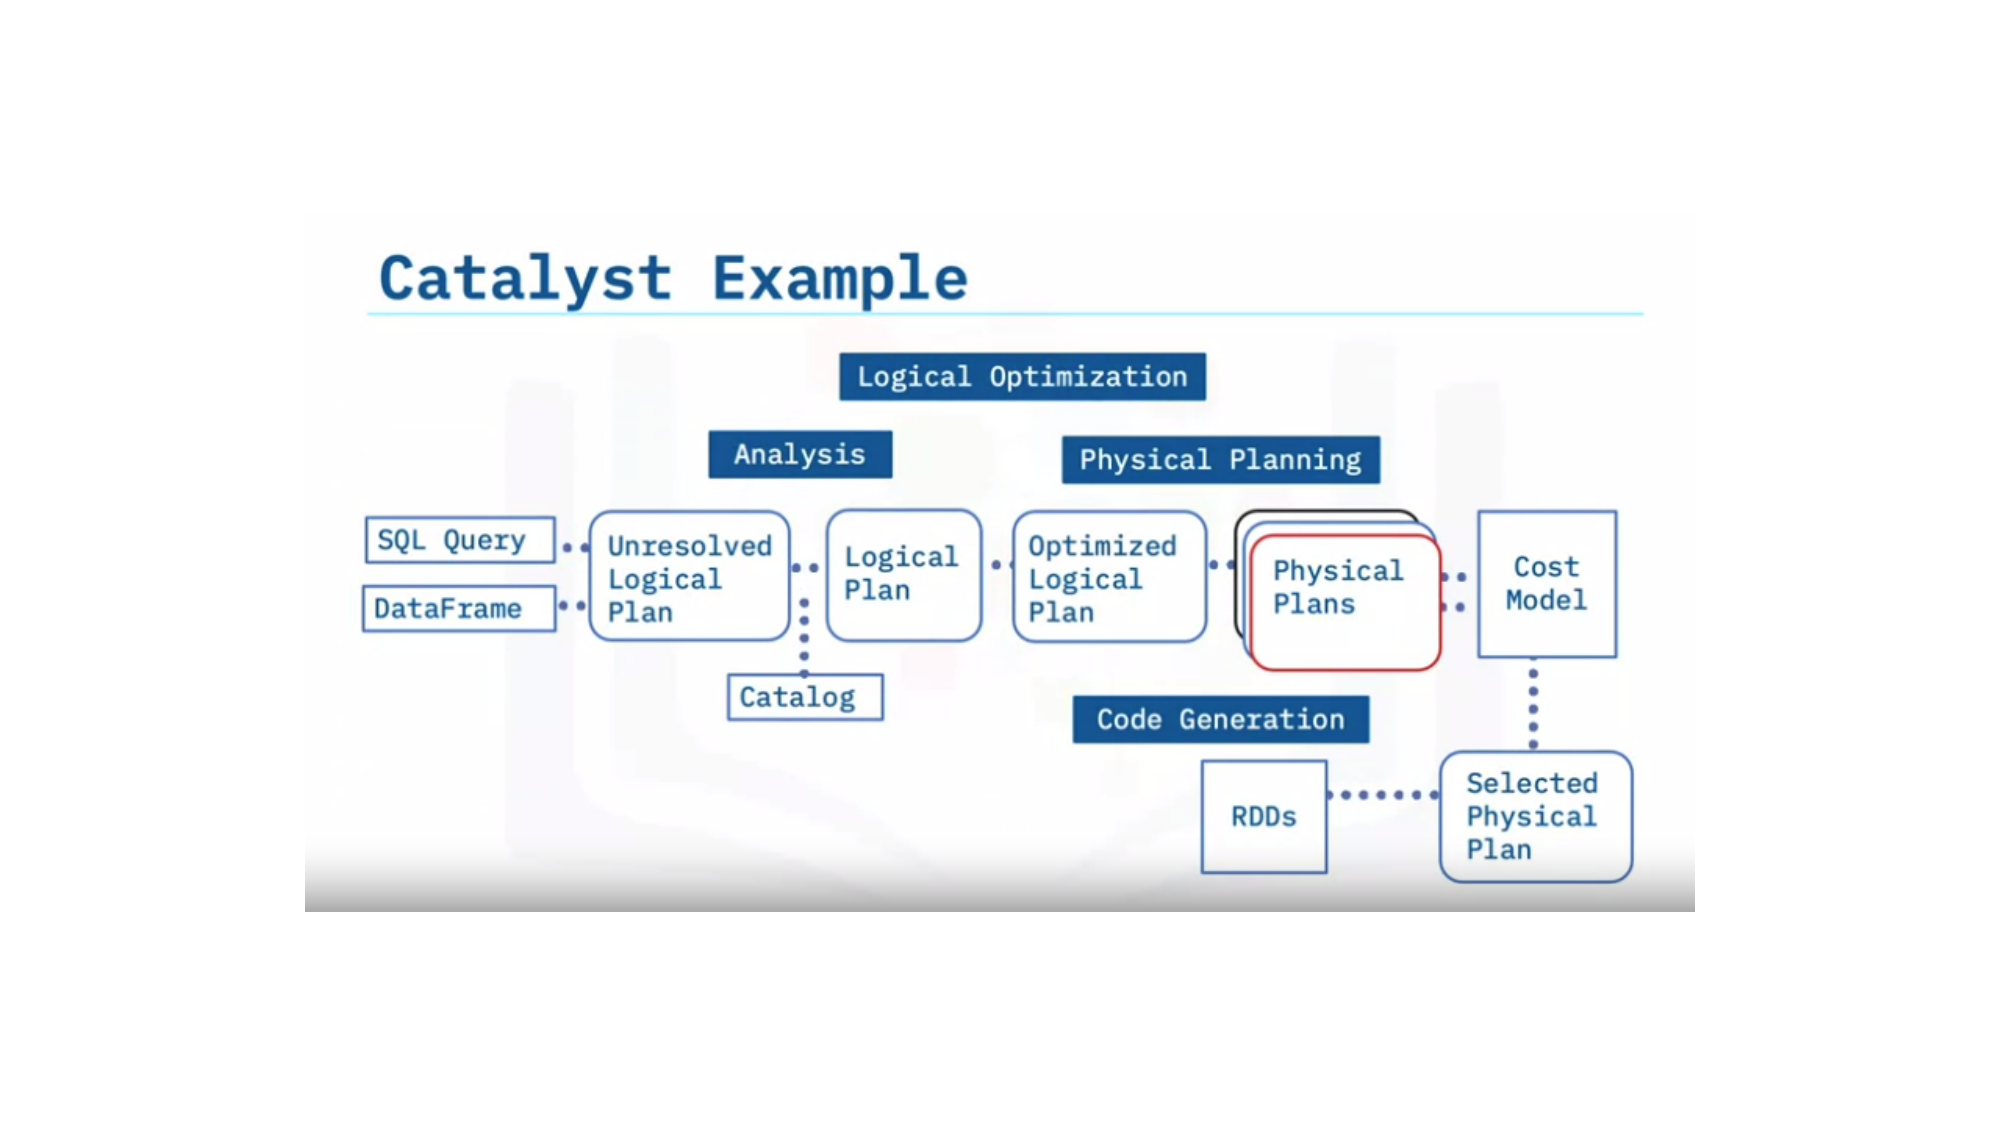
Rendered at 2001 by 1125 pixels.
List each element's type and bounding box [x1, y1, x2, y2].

picture [305, 213, 1695, 912]
